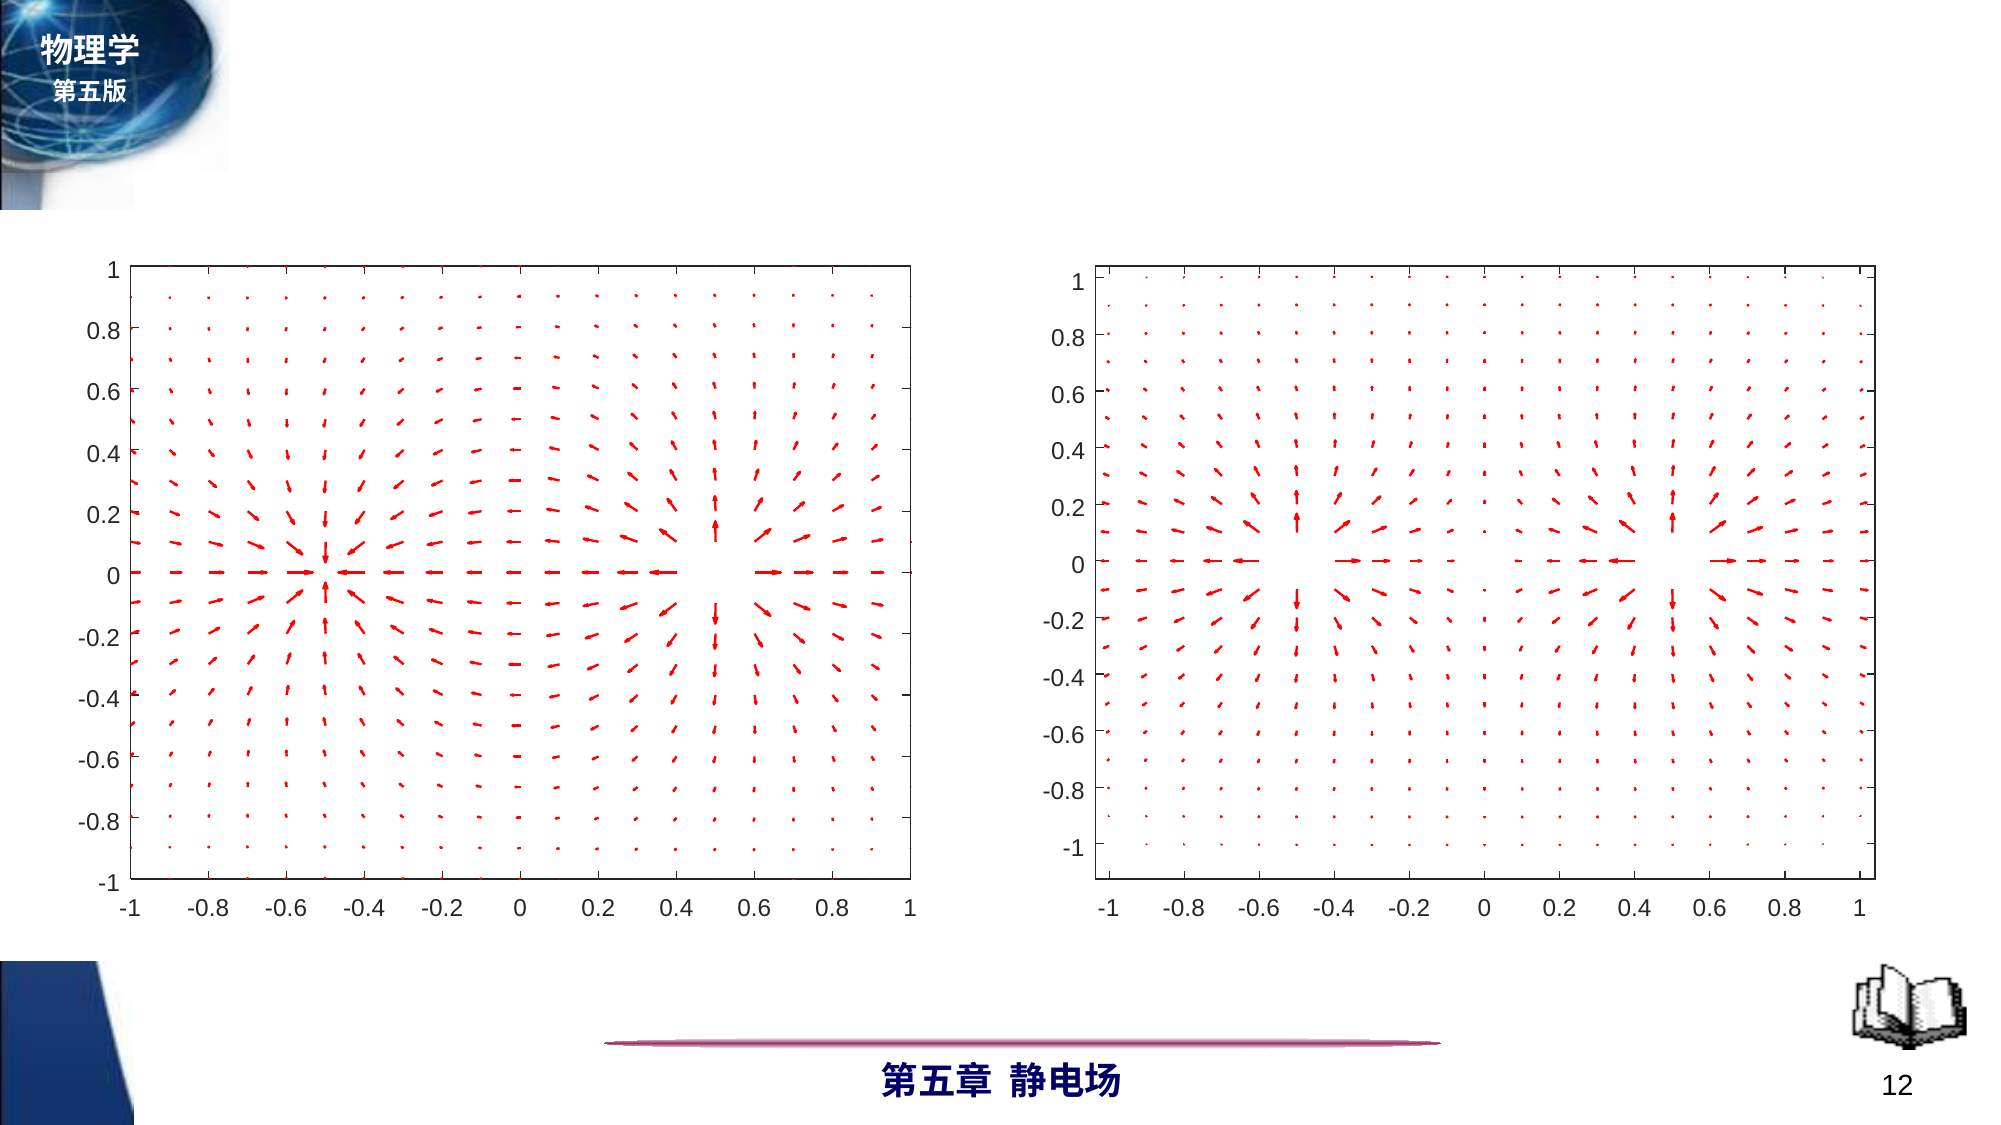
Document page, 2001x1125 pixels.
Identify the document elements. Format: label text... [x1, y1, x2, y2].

picture [1850, 962, 1967, 1050]
slide_number 12 [1462, 1058, 1929, 1125]
picture [0, 0, 1969, 1125]
